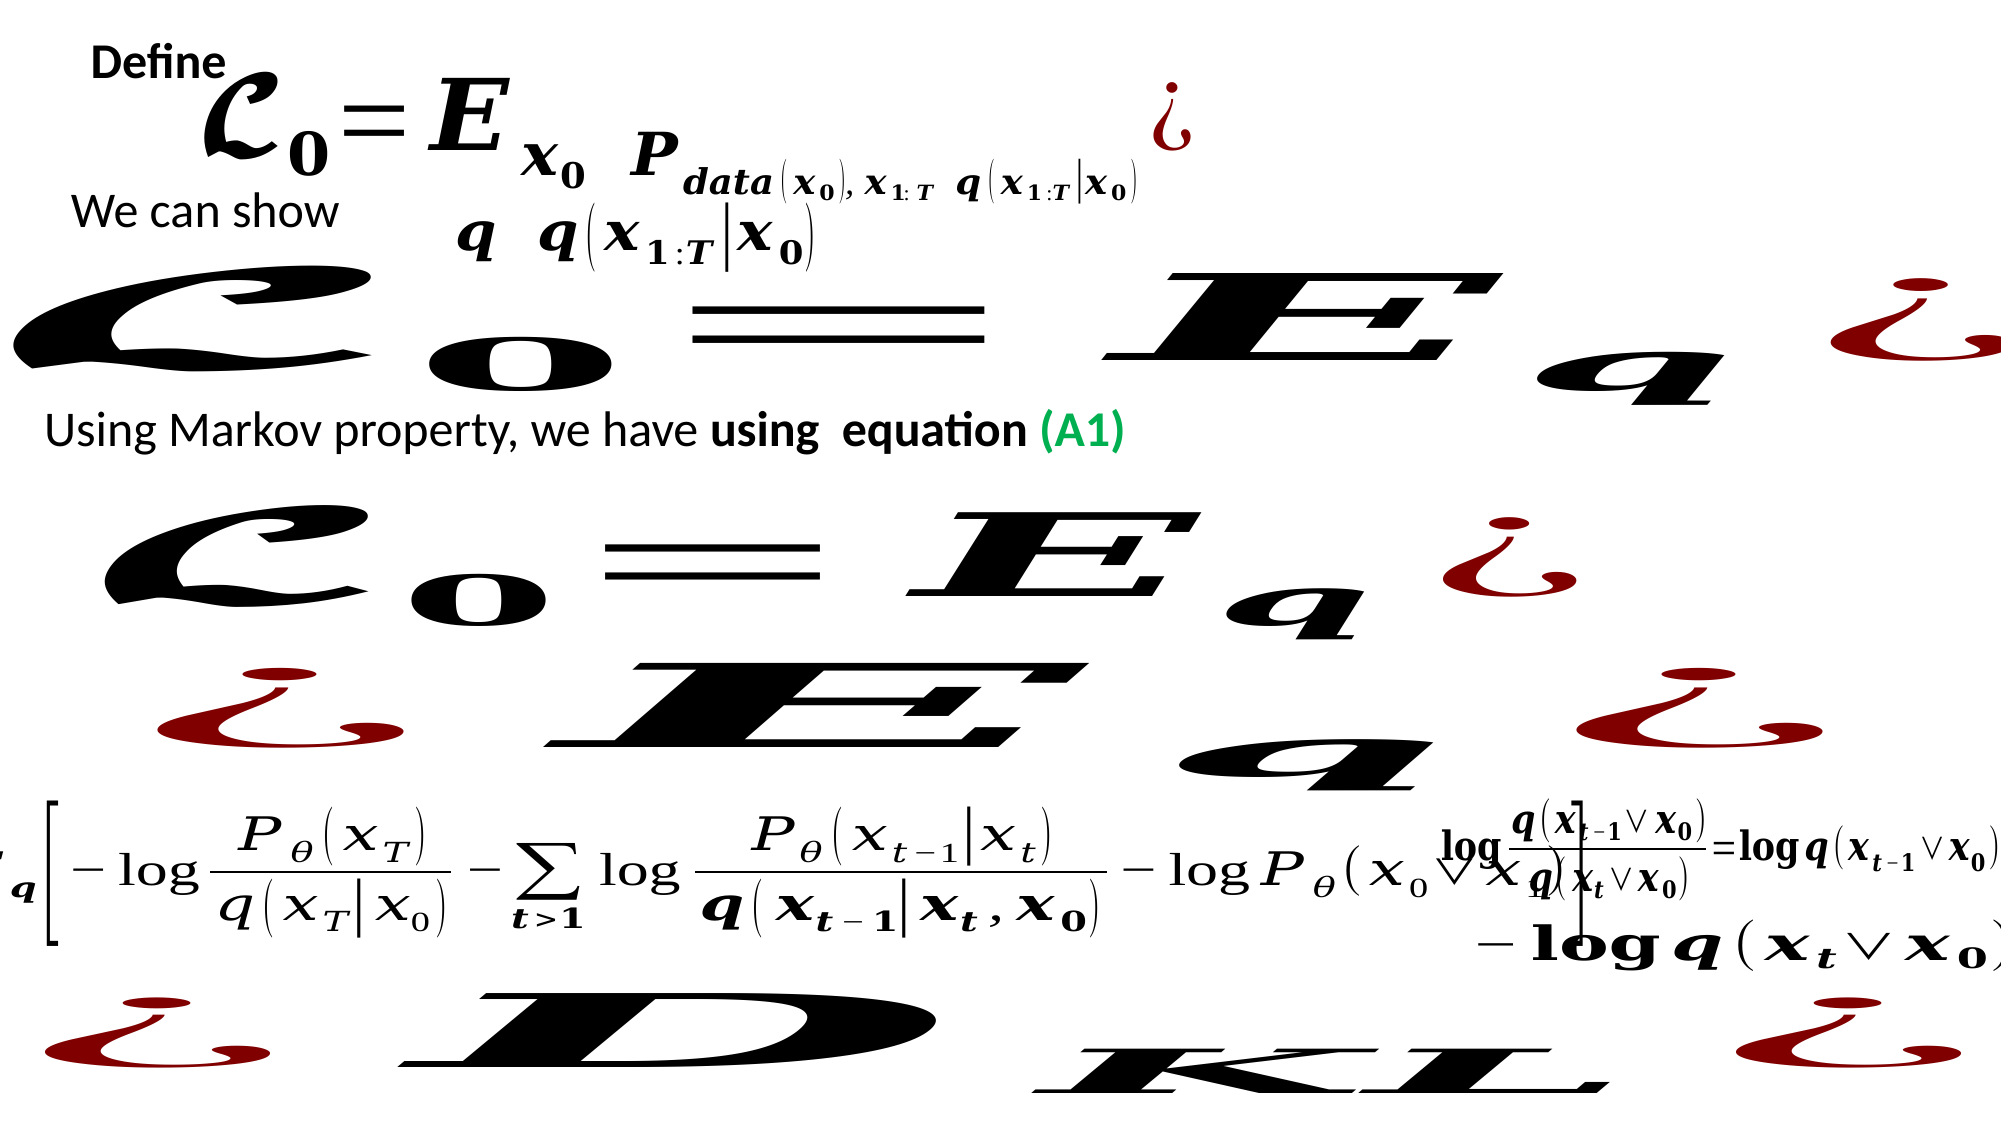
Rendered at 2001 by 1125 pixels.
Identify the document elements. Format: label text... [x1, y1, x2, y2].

text_box Define [75, 20, 1246, 96]
text_box We can show [56, 170, 1297, 245]
